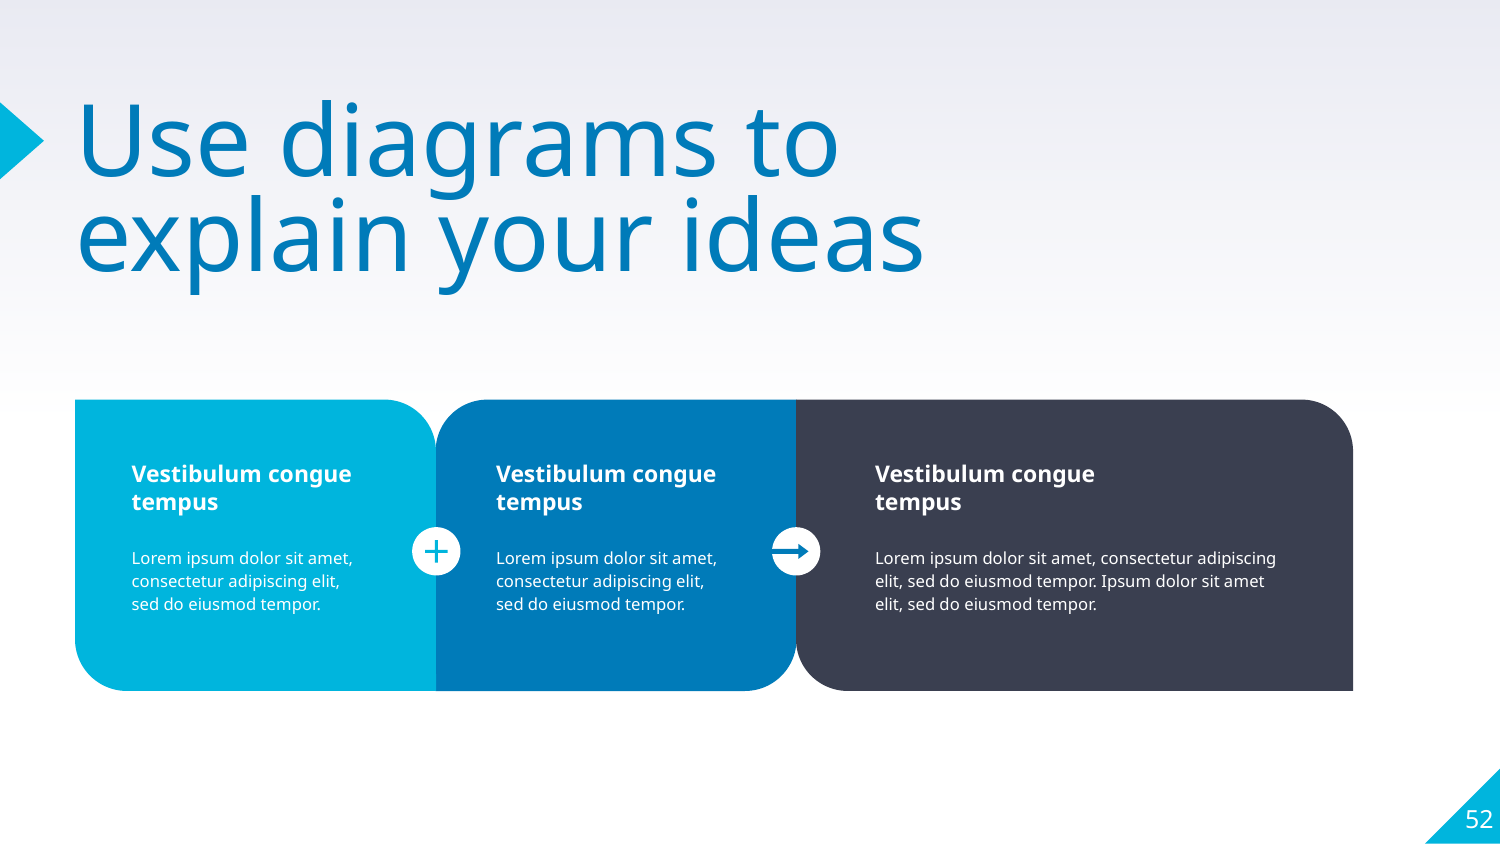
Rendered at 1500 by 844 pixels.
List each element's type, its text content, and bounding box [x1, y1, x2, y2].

slide_number 52 [1418, 760, 1494, 838]
title Use diagrams to explain your ideas [75, 99, 1001, 277]
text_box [437, 399, 793, 692]
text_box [795, 399, 1354, 692]
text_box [74, 399, 437, 692]
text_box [771, 526, 821, 576]
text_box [411, 526, 461, 576]
